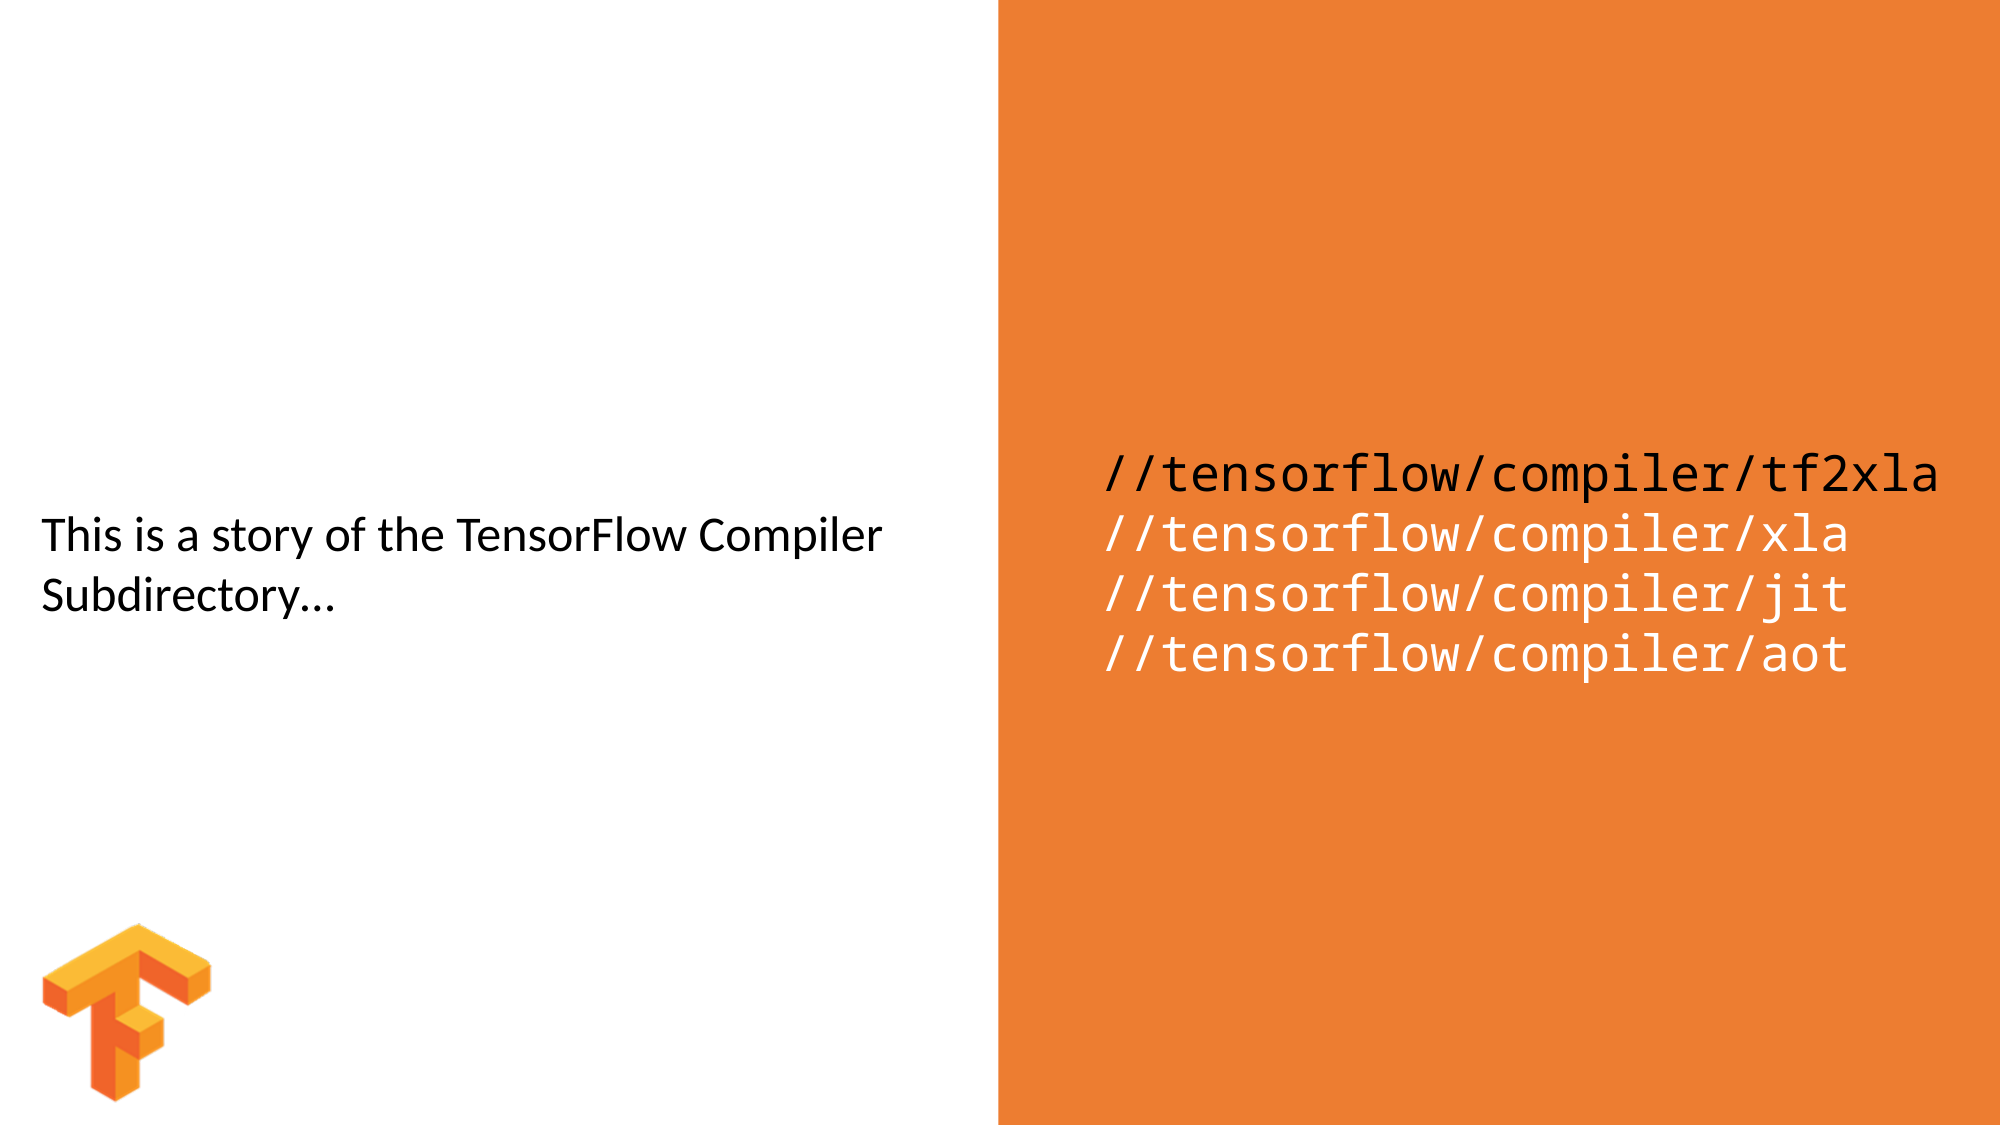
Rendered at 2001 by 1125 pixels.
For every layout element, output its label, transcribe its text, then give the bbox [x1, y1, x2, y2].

text_box This is a story of the TensorFlow Compiler Subdirectory… [26, 494, 936, 629]
text_box //tensorflow/compiler/tf2xla //tensorflow/compiler/xla //tensorflow/compiler/jit //tensorflow/compiler/aot [1085, 433, 2000, 689]
text_box [0, 0, 999, 1125]
picture [26, 916, 240, 1105]
